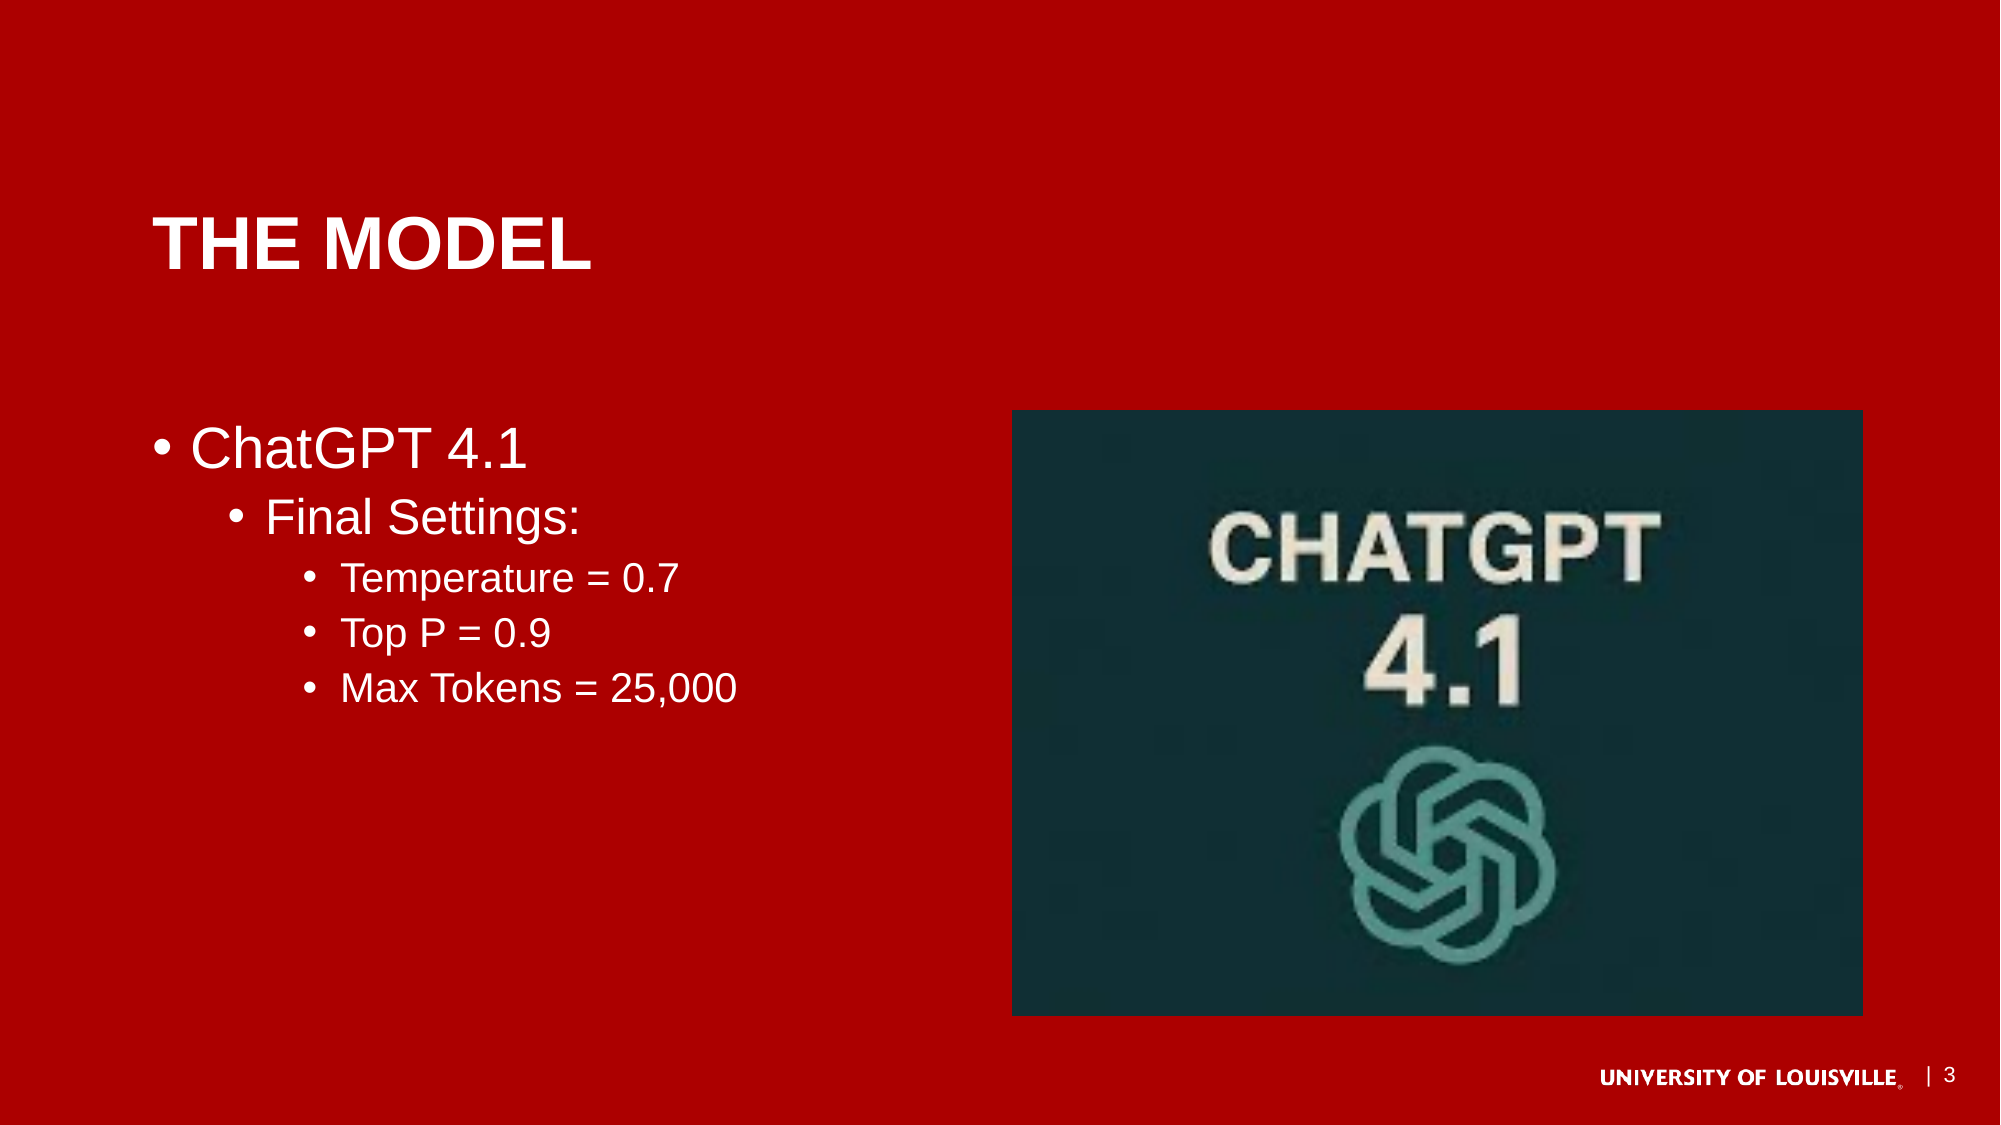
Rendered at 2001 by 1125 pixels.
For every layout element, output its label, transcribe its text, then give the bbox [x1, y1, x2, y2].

slide_number | 3 [1520, 1044, 1971, 1105]
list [1012, 410, 1863, 1016]
title The Model [137, 144, 1795, 335]
list ChatGPT 4.1 Final Settings: Temperature = 0.7 Top P = 0.9 Max Tokens = 25,000 [137, 410, 984, 1016]
